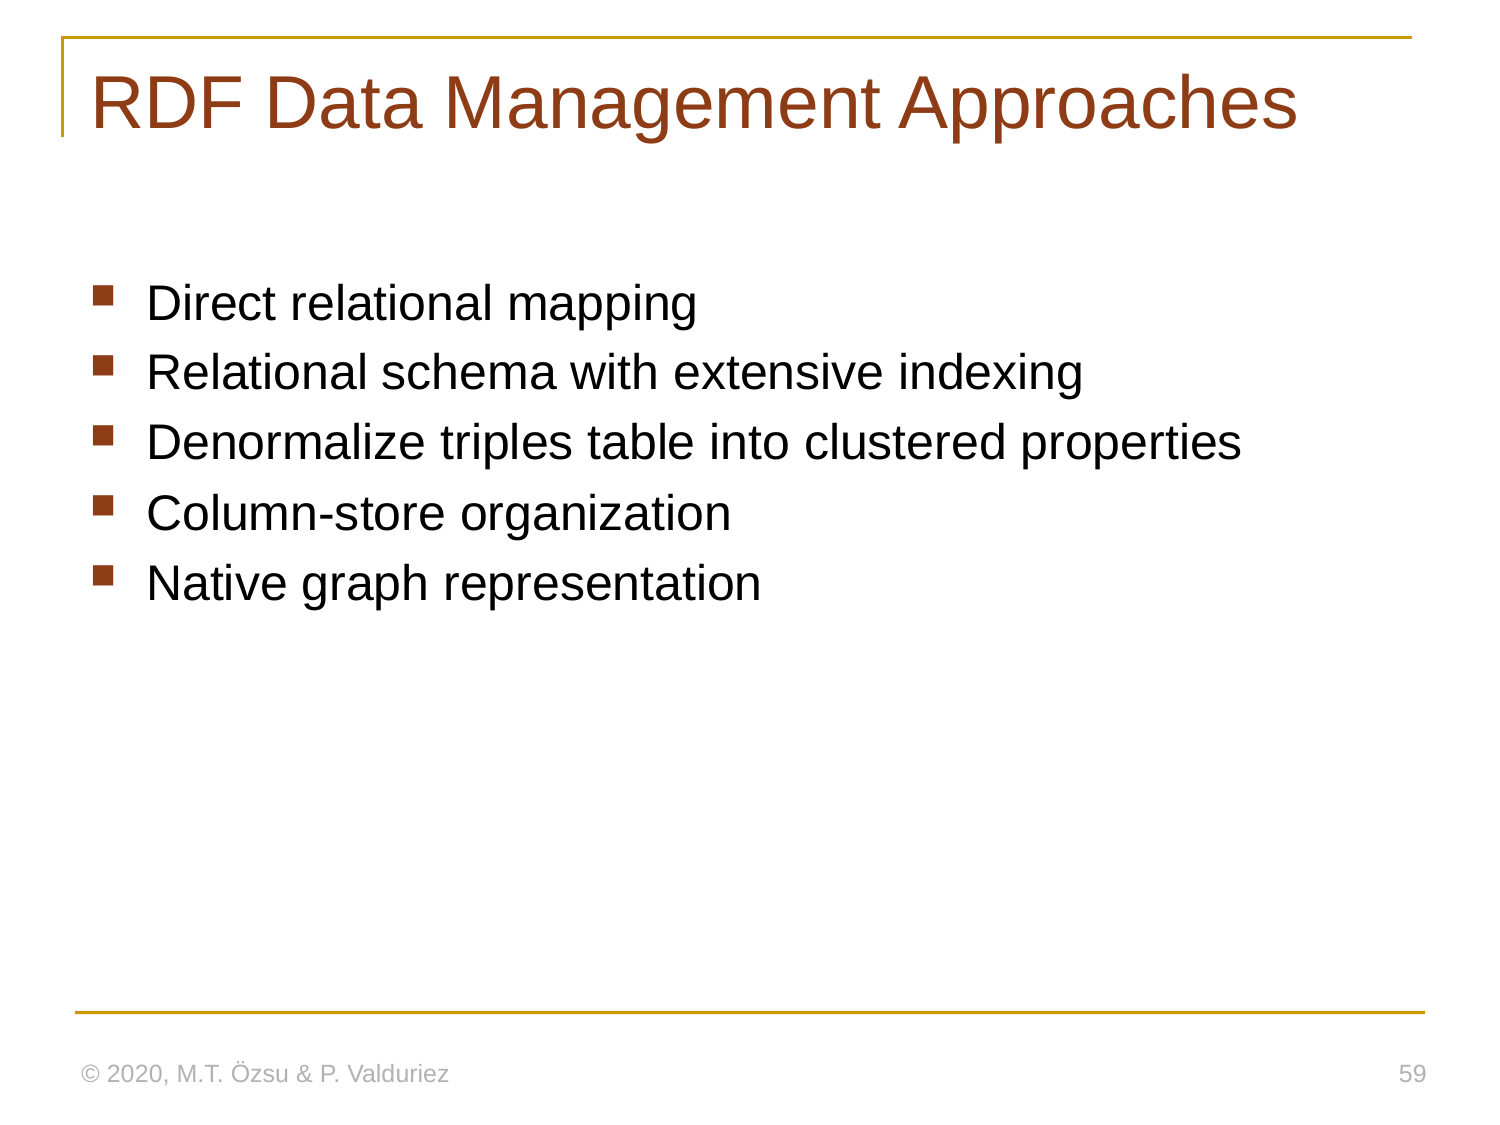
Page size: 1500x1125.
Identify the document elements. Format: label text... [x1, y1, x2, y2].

footer © 2020, M.T. Özsu & P. Valduriez [66, 1042, 573, 1103]
list Direct relational mapping Relational schema with extensive indexing Denormalize triples table into clustered properties Column-store organization Native graph representation [74, 262, 1426, 1006]
title RDF Data Management Approaches [74, 45, 1426, 233]
slide_number 59 [1104, 1042, 1442, 1103]
